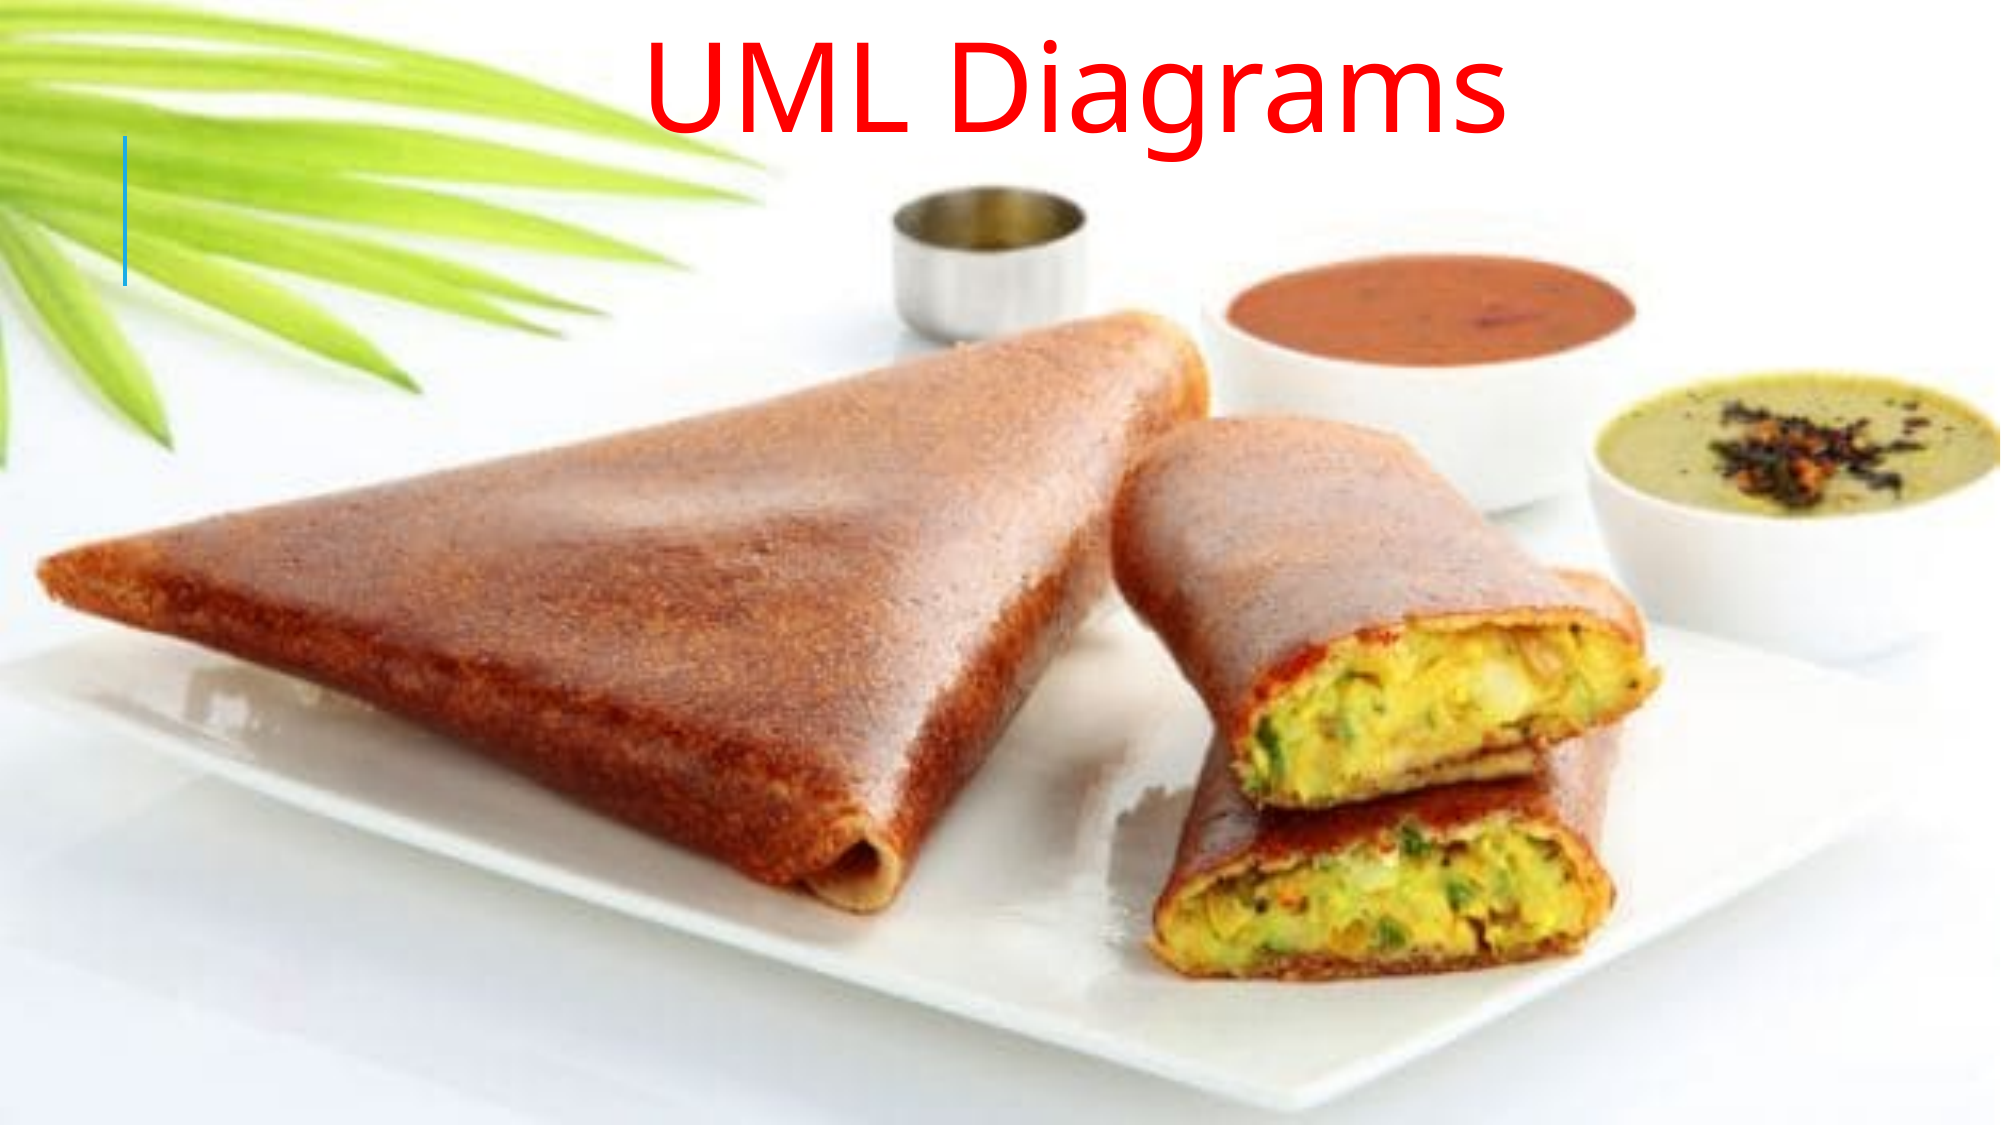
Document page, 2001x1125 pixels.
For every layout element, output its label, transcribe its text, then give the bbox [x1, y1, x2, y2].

picture [0, 0, 2001, 1125]
text_box UML Diagrams [286, 0, 1526, 165]
